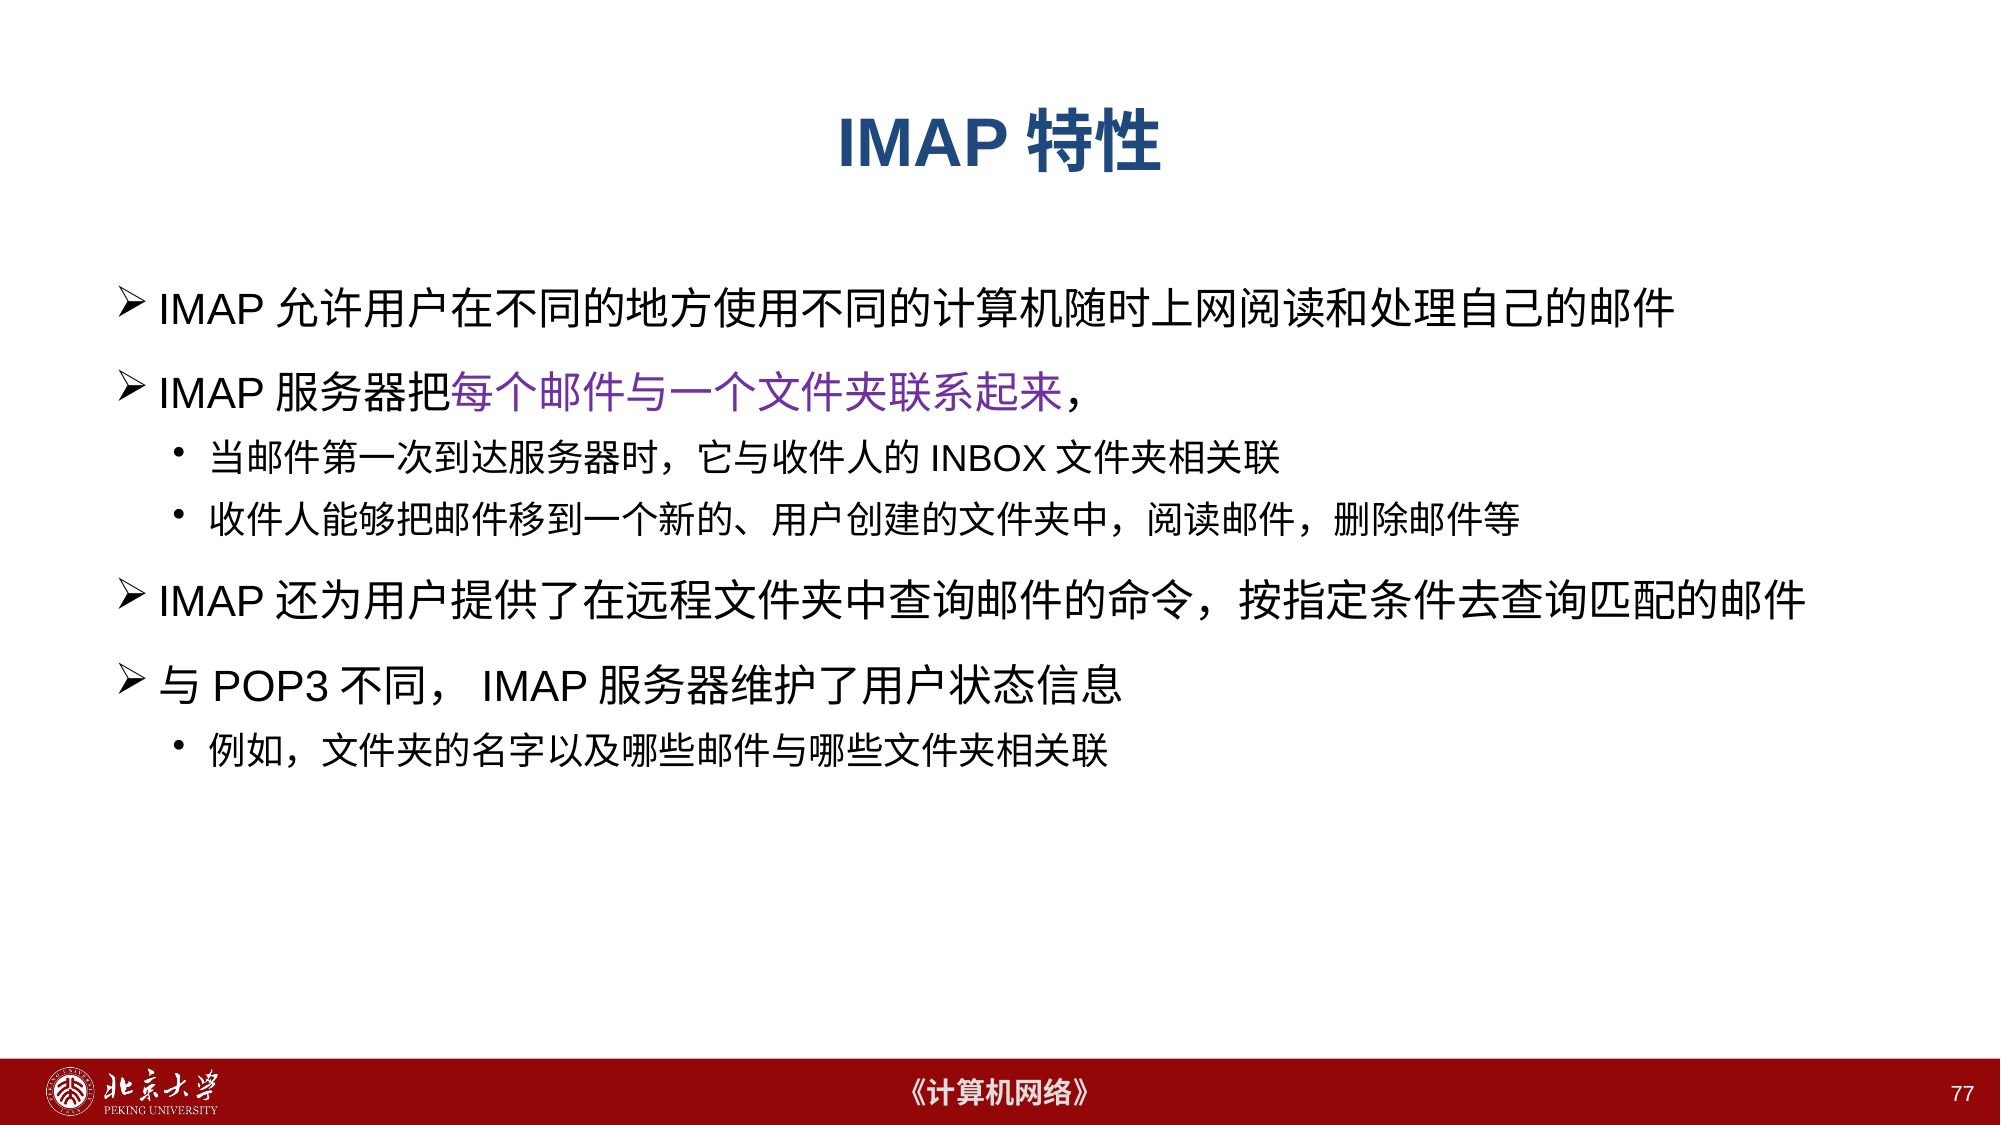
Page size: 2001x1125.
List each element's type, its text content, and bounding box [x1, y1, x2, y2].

list IMAP允许用户在不同的地方使用不同的计算机随时上网阅读和处理自己的邮件 IMAP服务器把每个邮件与一个文件夹联系起来， 当邮件第一次到达服务器时，它与收件人的INBOX文件夹相关联 收件人能够把邮件移到一个新的、用户创建的文件夹中，阅读邮件，删除邮件等 IMAP还为用户提供了在远程文件夹中查询邮件的命令，按指定条件去查询匹配的邮件 与POP3不同，IMAP服务器维护了用户状态信息 例如，文件夹的名字以及哪些邮件与哪些文件夹相关联 [99, 262, 1900, 1005]
title IMAP特性 [99, 45, 1900, 233]
slide_number 77 [1522, 1072, 1990, 1125]
picture [46, 1067, 218, 1116]
